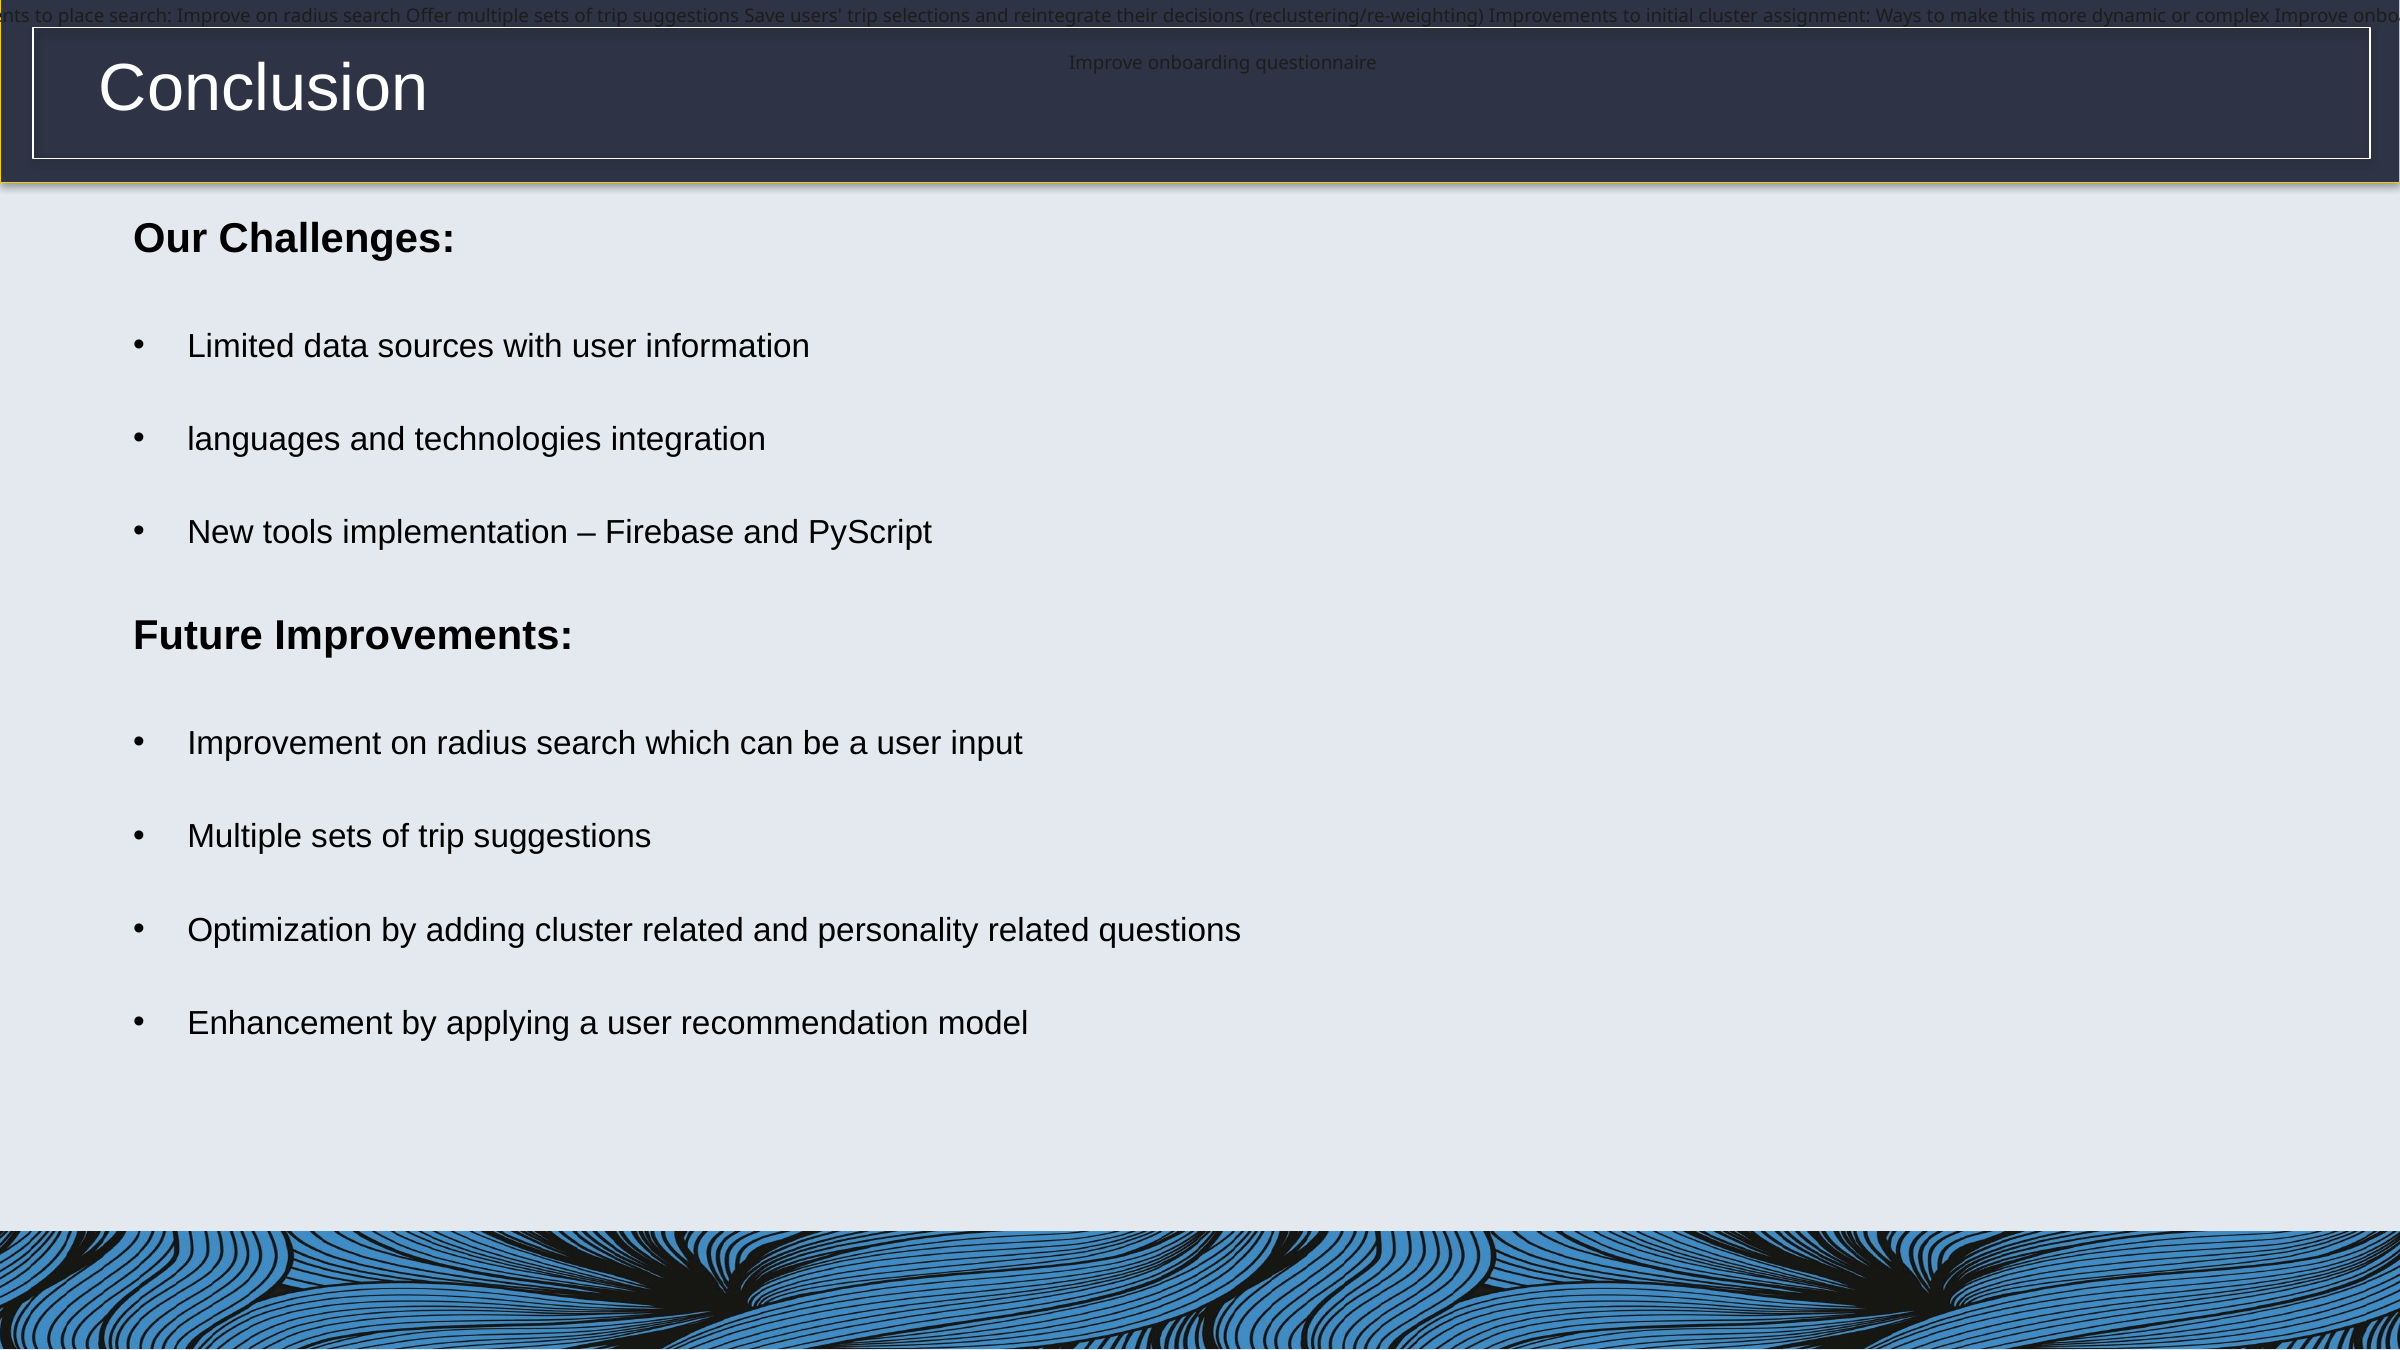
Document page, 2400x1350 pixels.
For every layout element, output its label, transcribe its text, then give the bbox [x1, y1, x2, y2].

text_box Future Improvements: Improvement on radius search which can be a user input Multiple sets of trip suggestions Optimization by adding cluster related and personality related questions Enhancement by applying a user recommendation model [88, 596, 2230, 1194]
list Conclusion [37, 77, 2375, 168]
text_box Improvements to place search: Improve on radius search Offer multiple sets of trip suggestions Save users' trip selections and reintegrate their decisions (reclustering/re-weighting) Improvements to initial cluster assignment: Ways to make this more dynamic or complex Improve onboarding questionnaire eg. tree of general Qs then more cluster-specific questions (multi-classification model); semantic models and relationship to cluster categories [0, 0, 2400, 77]
picture [0, 1231, 2400, 1349]
list Our Challenges: Limited data sources with user information languages and technologies integration New tools implementation – Firebase and PyScript [88, 198, 2230, 583]
text_box Improve onboarding questionnaire [1069, 46, 1381, 79]
